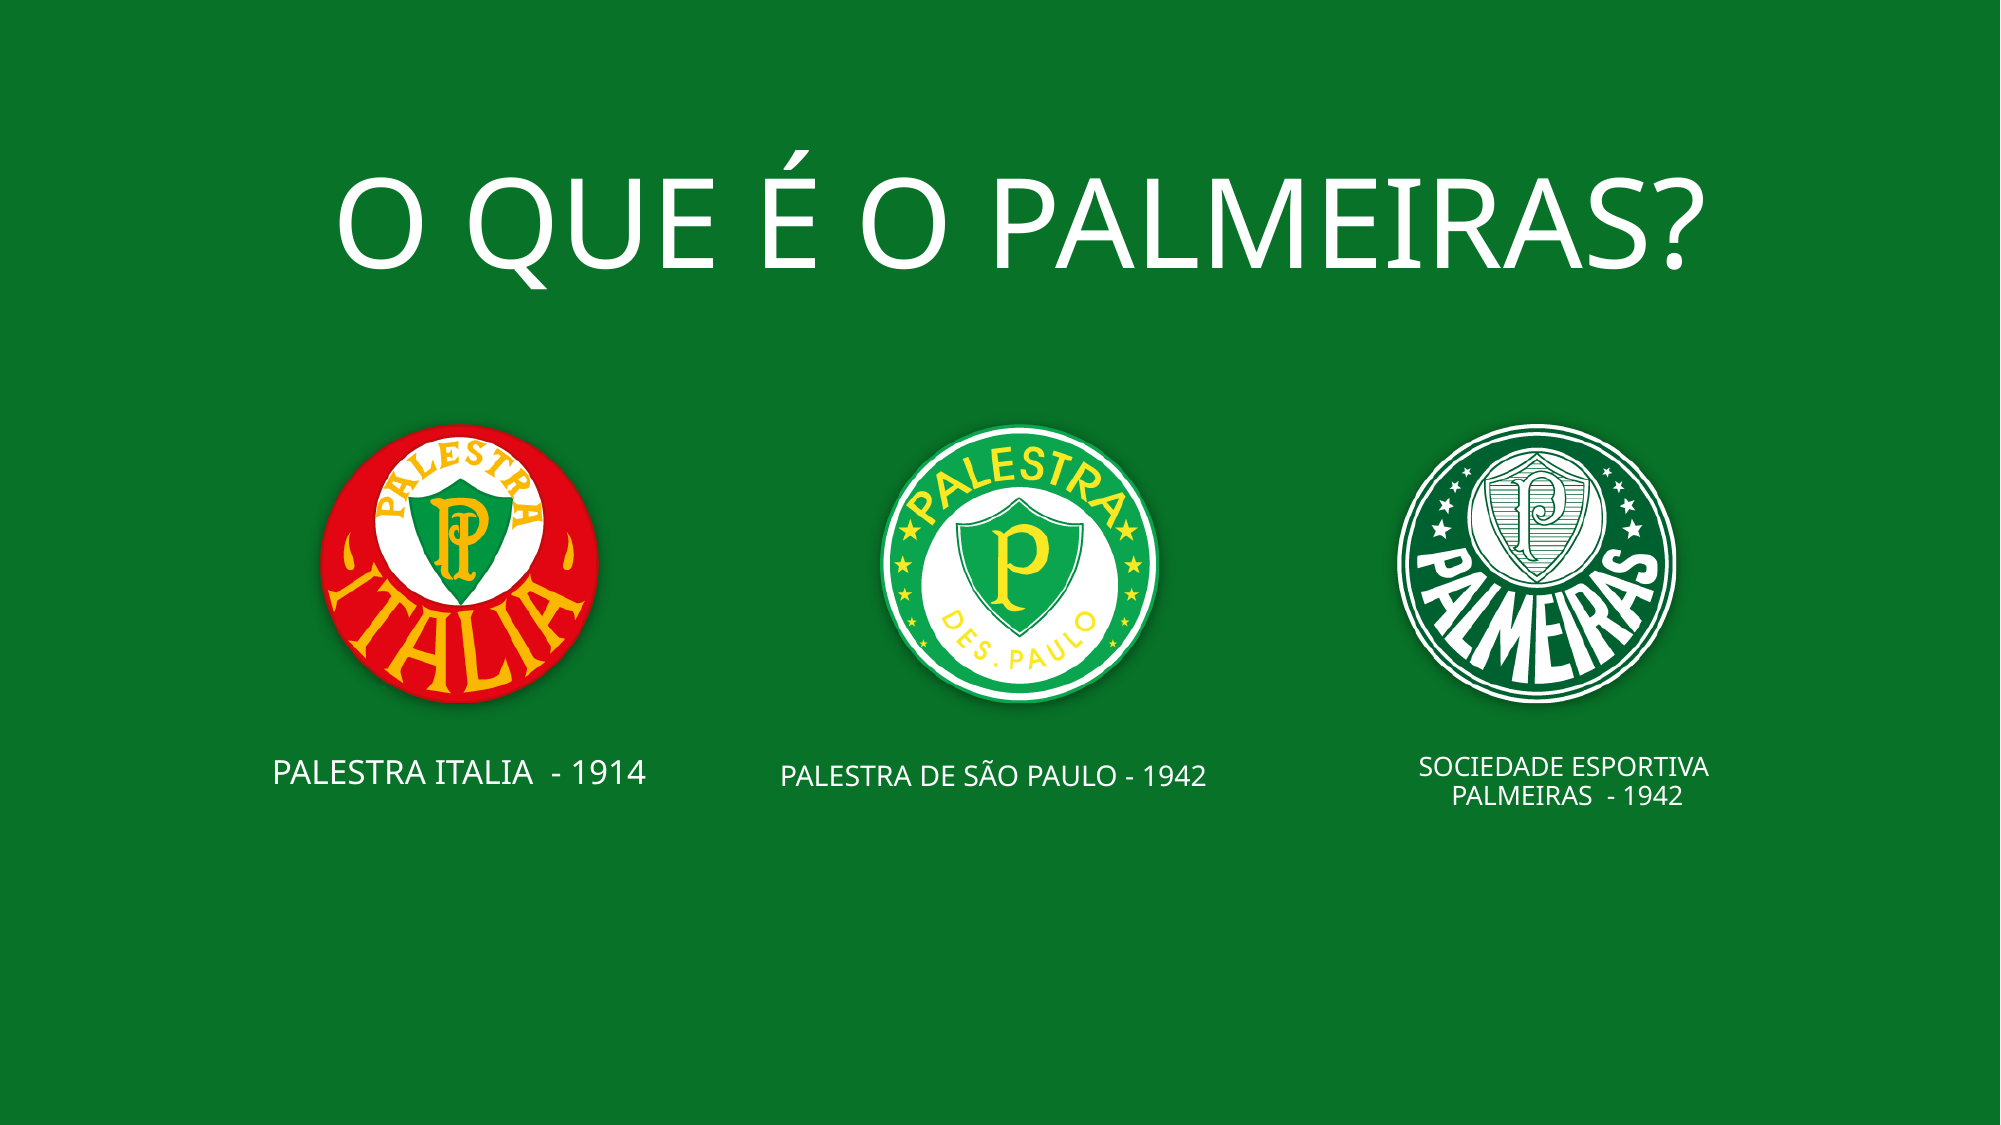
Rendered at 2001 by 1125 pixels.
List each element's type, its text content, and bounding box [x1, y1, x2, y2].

title O QUE É O PALMEIRAS? [249, 117, 1791, 303]
text_box SOCIEDADE ESPORTIVA PALMEIRAS - 1942 [1262, 746, 1865, 819]
picture [861, 405, 1178, 722]
text_box PALESTRA DE SÃO PAULO - 1942 [755, 747, 1232, 800]
picture [301, 405, 617, 722]
text_box PALESTRA ITALIA - 1914 [197, 746, 721, 799]
picture [1378, 405, 1695, 722]
